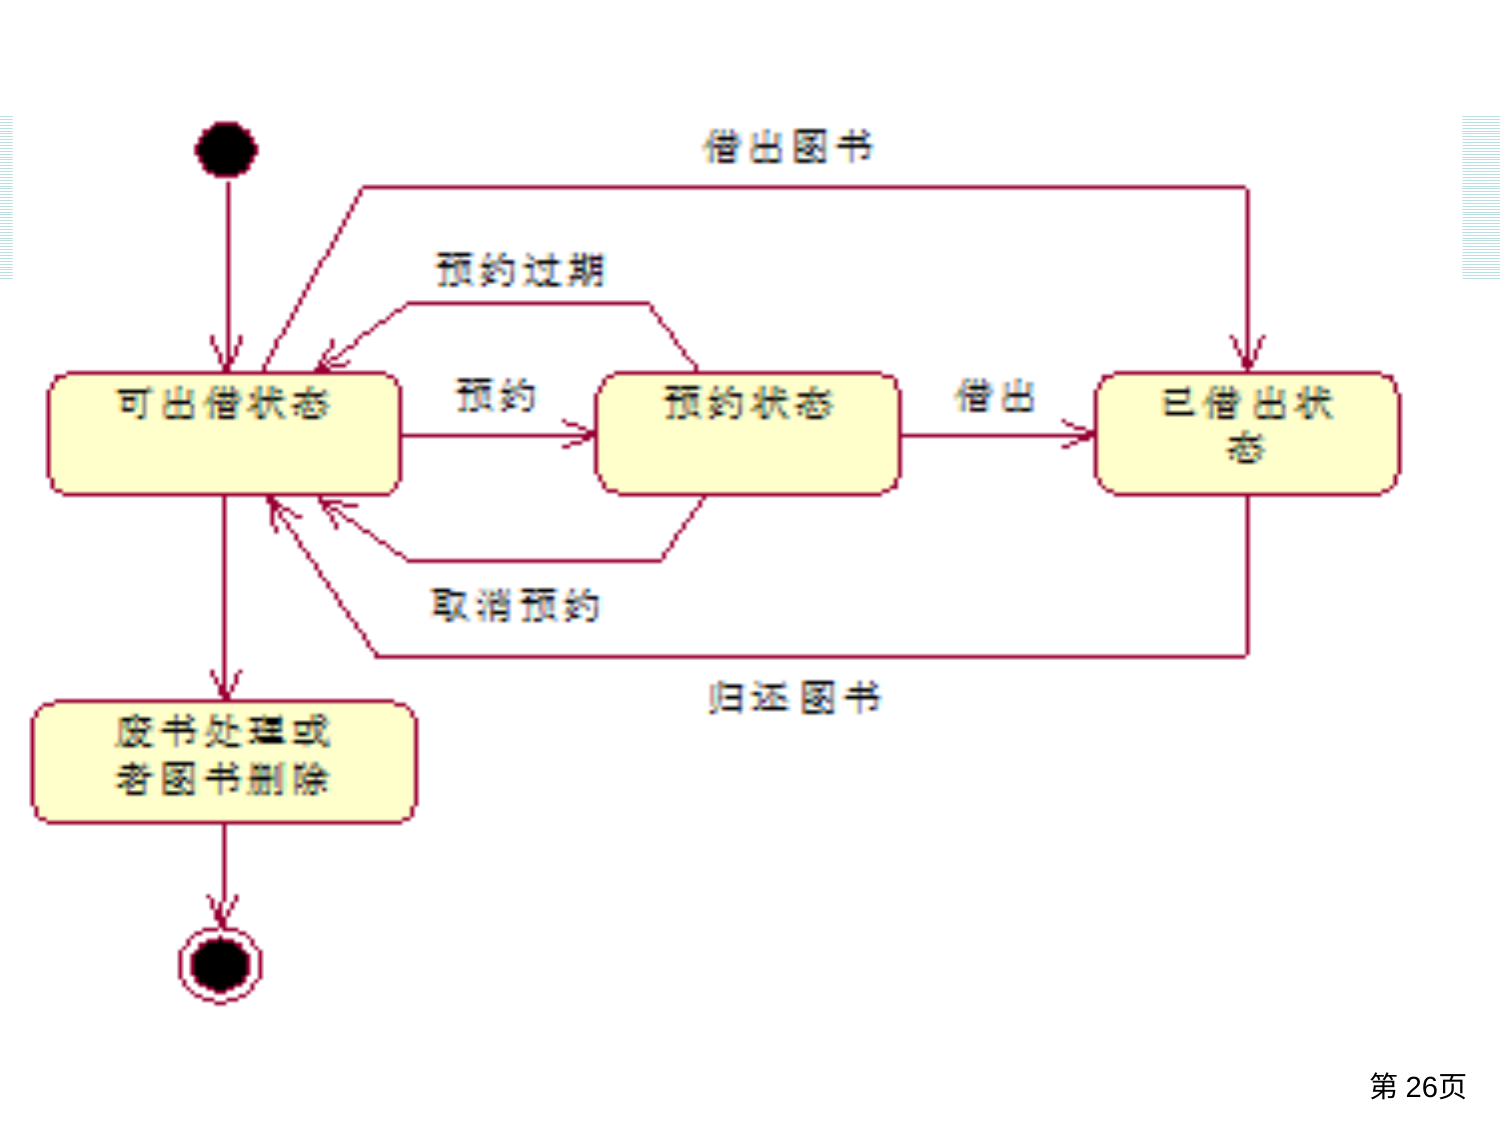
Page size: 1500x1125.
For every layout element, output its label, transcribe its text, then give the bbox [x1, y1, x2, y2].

slide_number 第26页 [1131, 1060, 1483, 1118]
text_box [12, 37, 1463, 1026]
